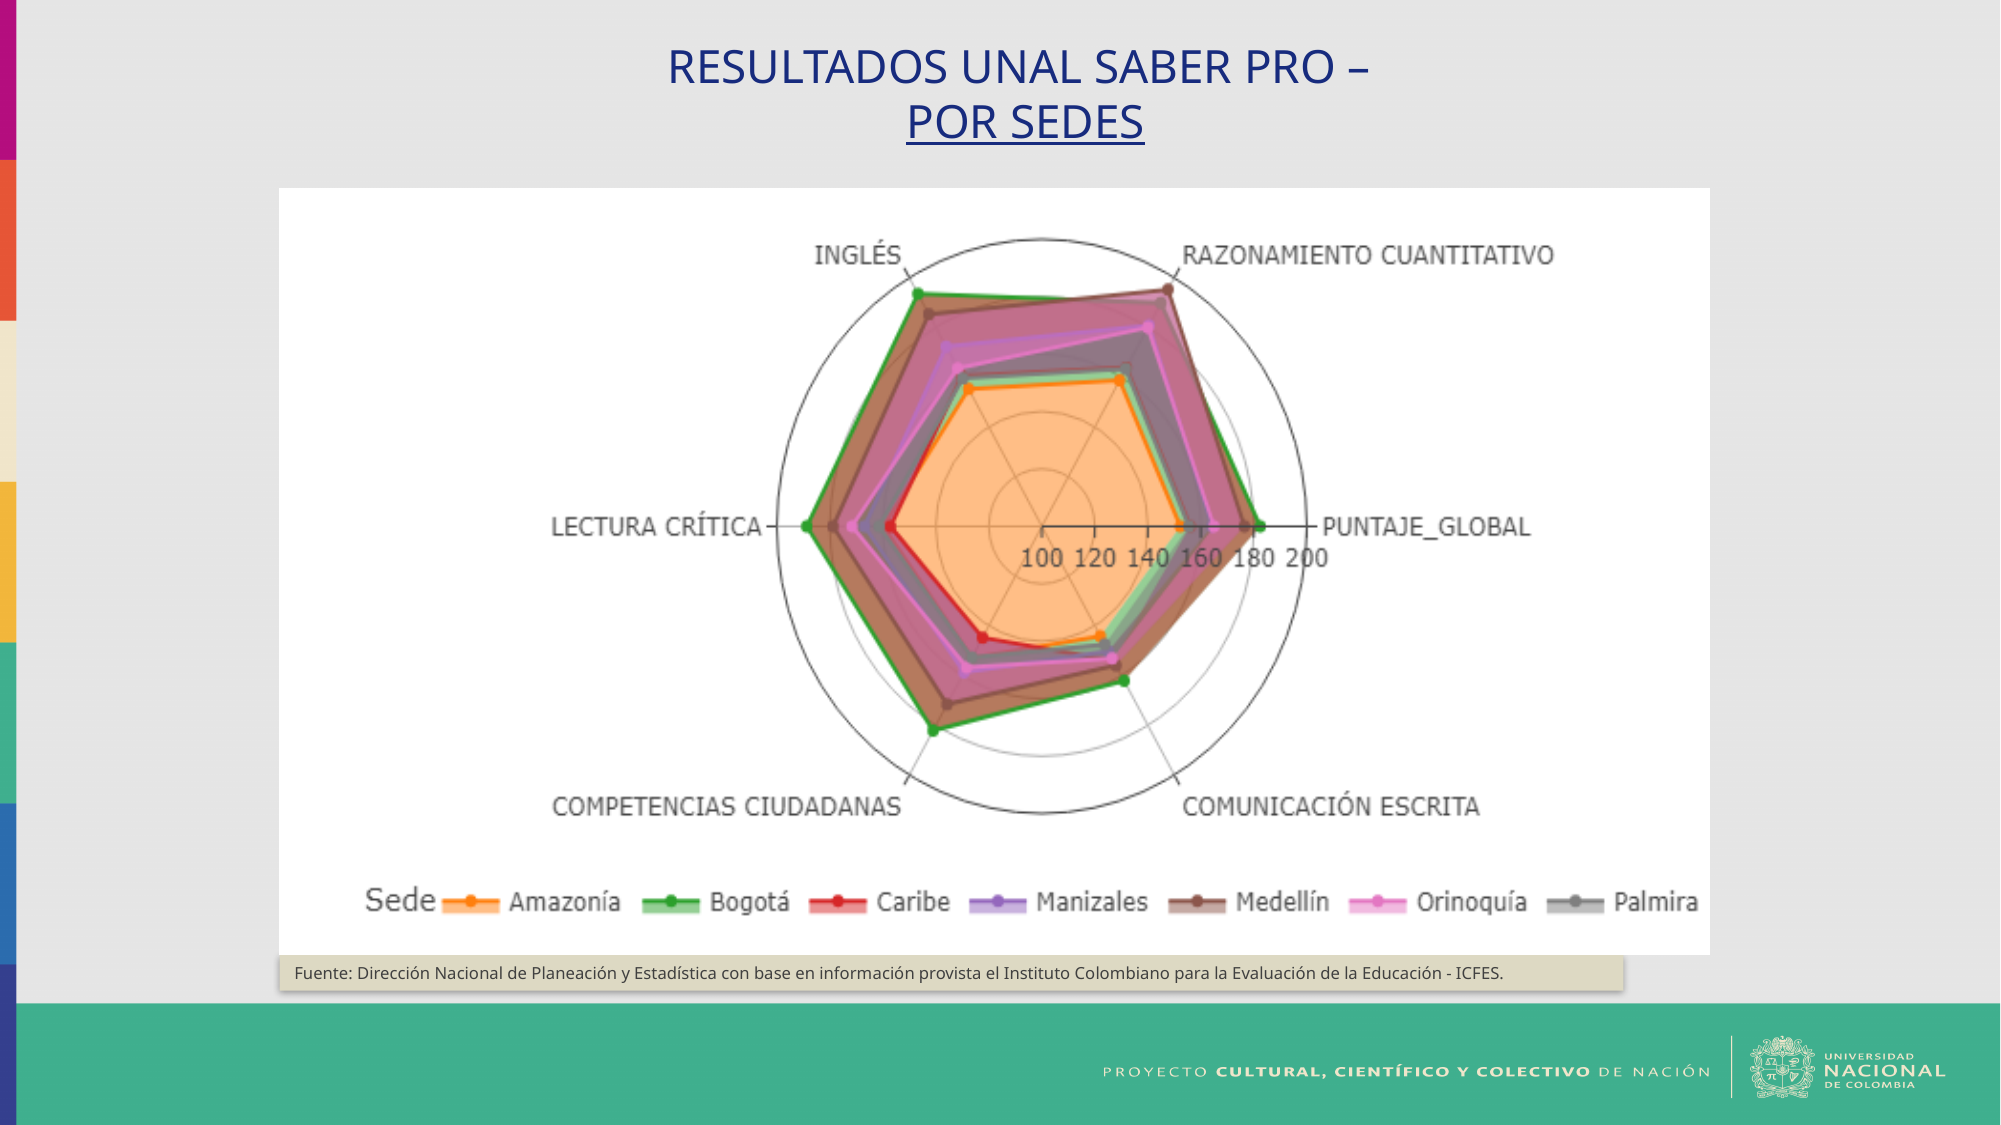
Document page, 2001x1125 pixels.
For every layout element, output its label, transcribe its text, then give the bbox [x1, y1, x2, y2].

text_box RESULTADOS UNAL SABER PRO – POR SEDES [0, 60, 2000, 125]
text_box Fuente: Dirección Nacional de Planeación y Estadística con base en información provista el Instituto Colombiano para la Evaluación de la Educación - ICFES. [279, 961, 1624, 991]
picture [0, 0, 2001, 1125]
